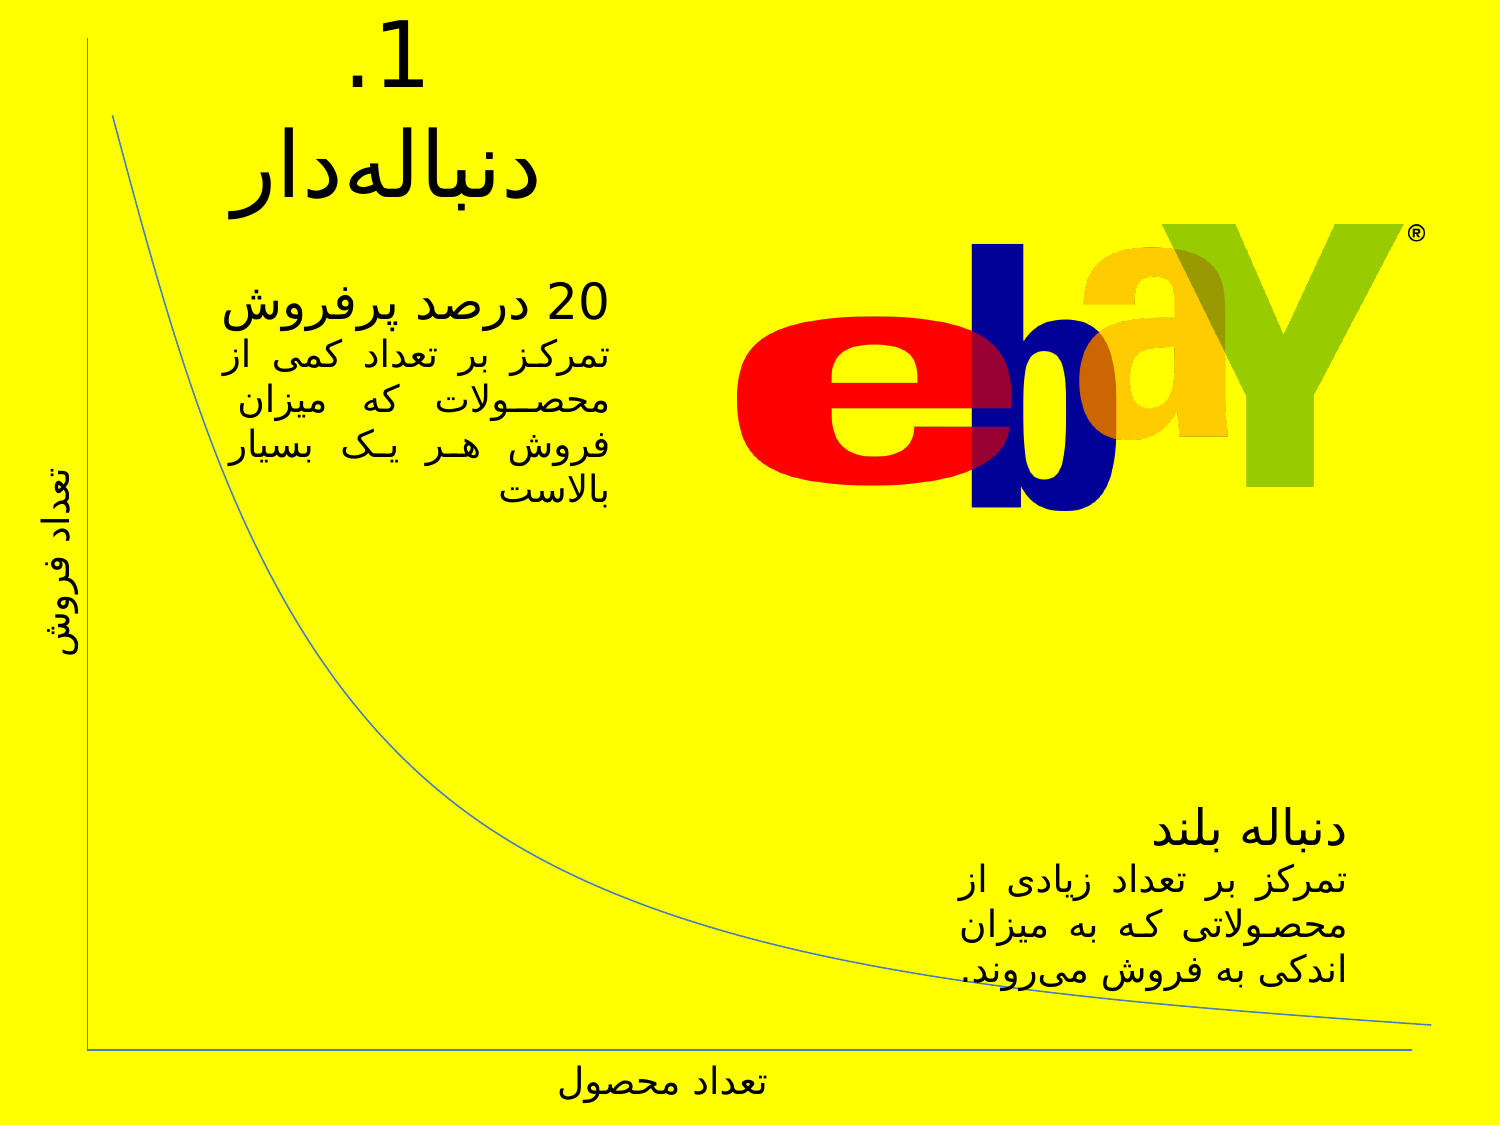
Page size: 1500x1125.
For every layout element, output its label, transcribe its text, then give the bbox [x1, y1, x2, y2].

text_box تعداد محصول [487, 1059, 838, 1110]
title 1. دنباله‌دار [162, 12, 613, 200]
text_box [111, 115, 326, 414]
text_box [1092, 977, 1432, 1026]
text_box 20 درصد پرفروش تمرکز بر تعداد کمی از محصولات که میزان فروش هر یک بسیار بالاست [200, 262, 625, 518]
text_box تعداد فروش [24, 553, 85, 738]
text_box [241, 468, 1087, 978]
text_box تعداد فروش [24, 387, 85, 543]
picture [737, 224, 1426, 512]
text_box دنباله‌ بلند تمرکز بر تعداد زیادی از محصولاتی که به میزان اندکی به فروش می‌روند. [937, 787, 1363, 998]
